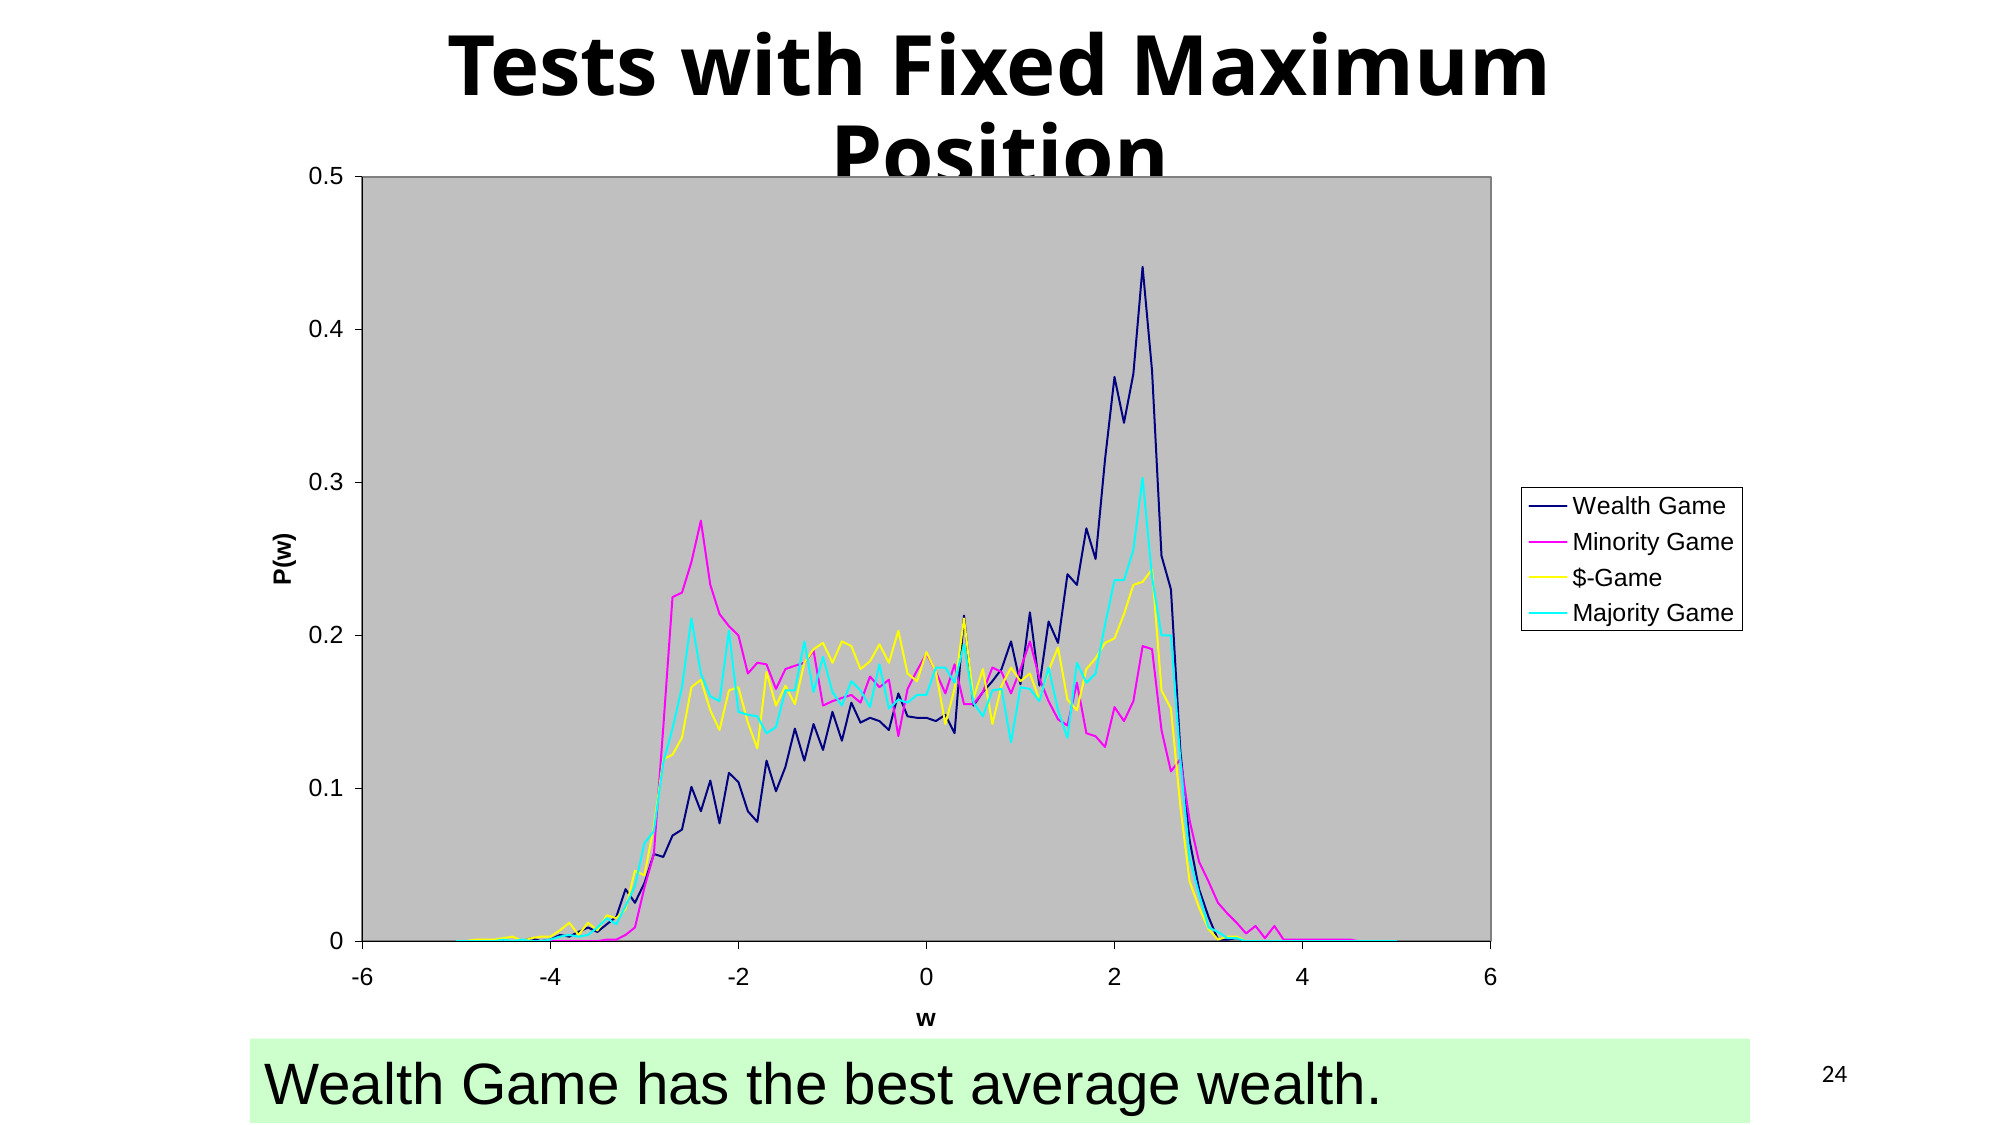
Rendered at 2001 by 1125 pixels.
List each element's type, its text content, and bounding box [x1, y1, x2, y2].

text_box Wealth Game has the best average wealth. [249, 1066, 1750, 1124]
title Tests with Fixed Maximum Position [324, 24, 1675, 131]
picture [237, 131, 1757, 1066]
slide_number 24 [1412, 1042, 1863, 1103]
